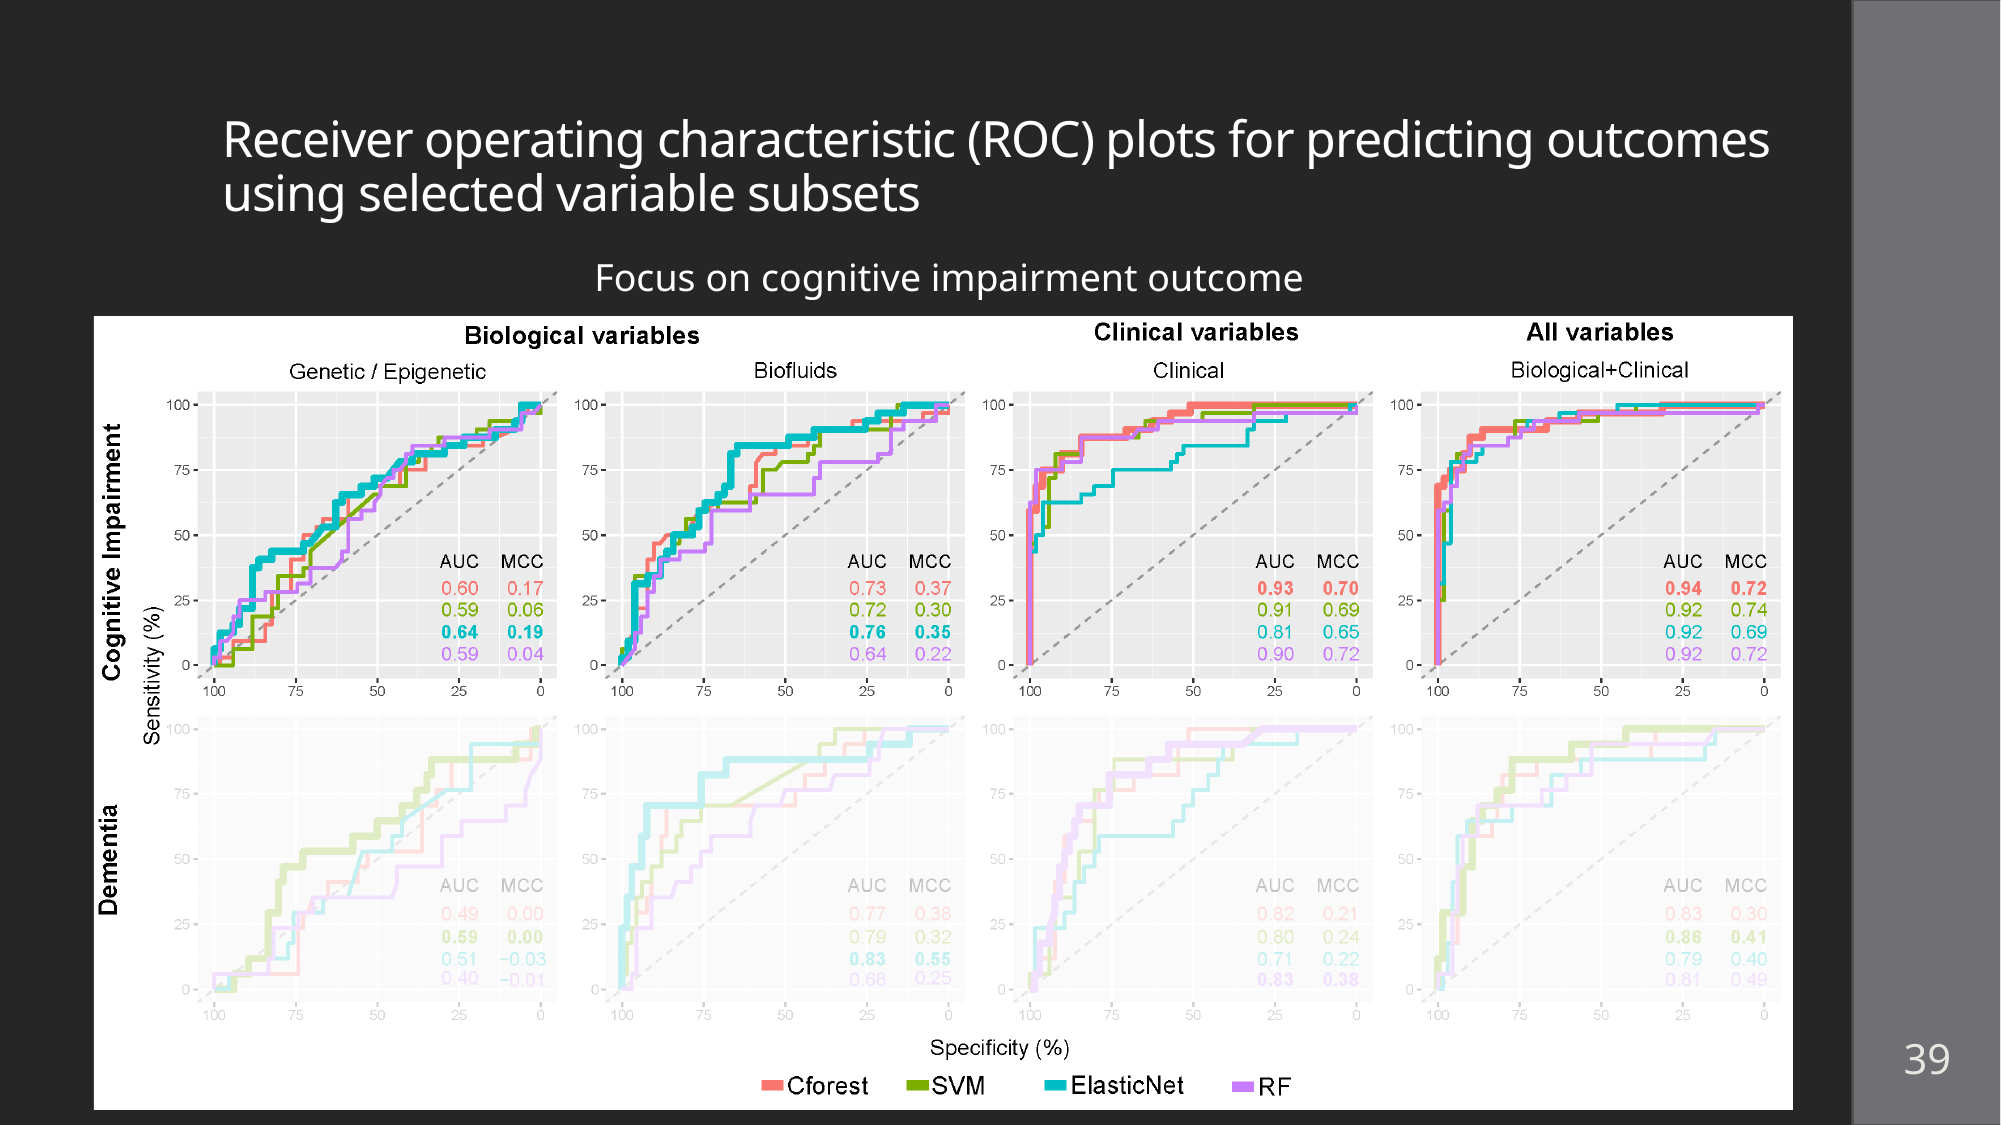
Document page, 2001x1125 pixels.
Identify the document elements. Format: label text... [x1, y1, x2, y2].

title Receiver operating characteristic (ROC) plots for predicting outcomes using selected variable subsets [206, 60, 1797, 278]
picture [93, 316, 1794, 1111]
slide_number 39 [1852, 1012, 2000, 1110]
text_box Focus on cognitive impairment outcome [93, 247, 1806, 307]
